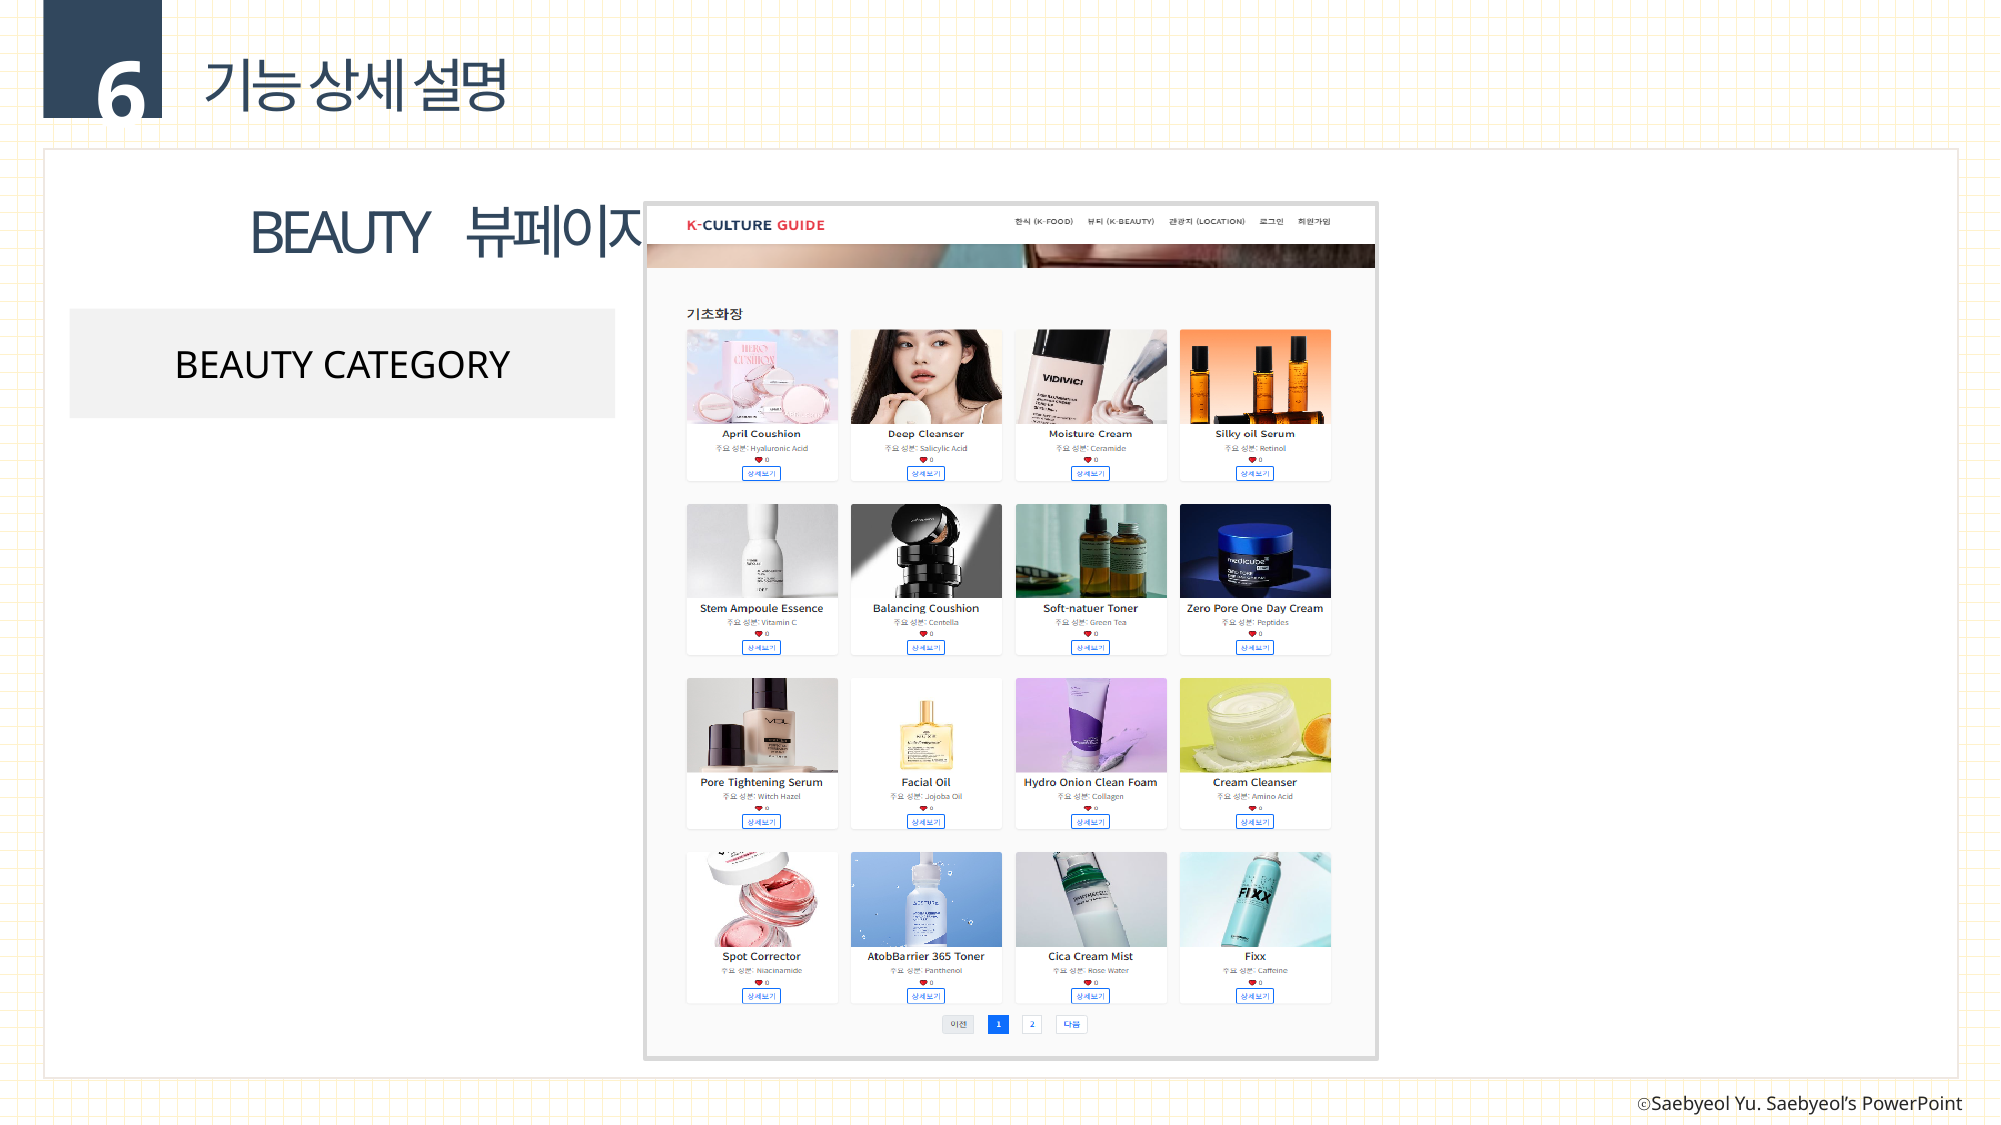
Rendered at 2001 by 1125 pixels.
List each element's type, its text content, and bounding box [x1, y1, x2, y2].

text_box BEAUTY 뷰페이지 [233, 187, 1037, 274]
picture [647, 205, 1375, 1057]
text_box 기능 상세 설명 [188, 41, 617, 128]
text_box [43, 148, 1959, 1079]
text_box BEAUTY CATEGORY [68, 308, 616, 419]
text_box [43, 0, 162, 155]
